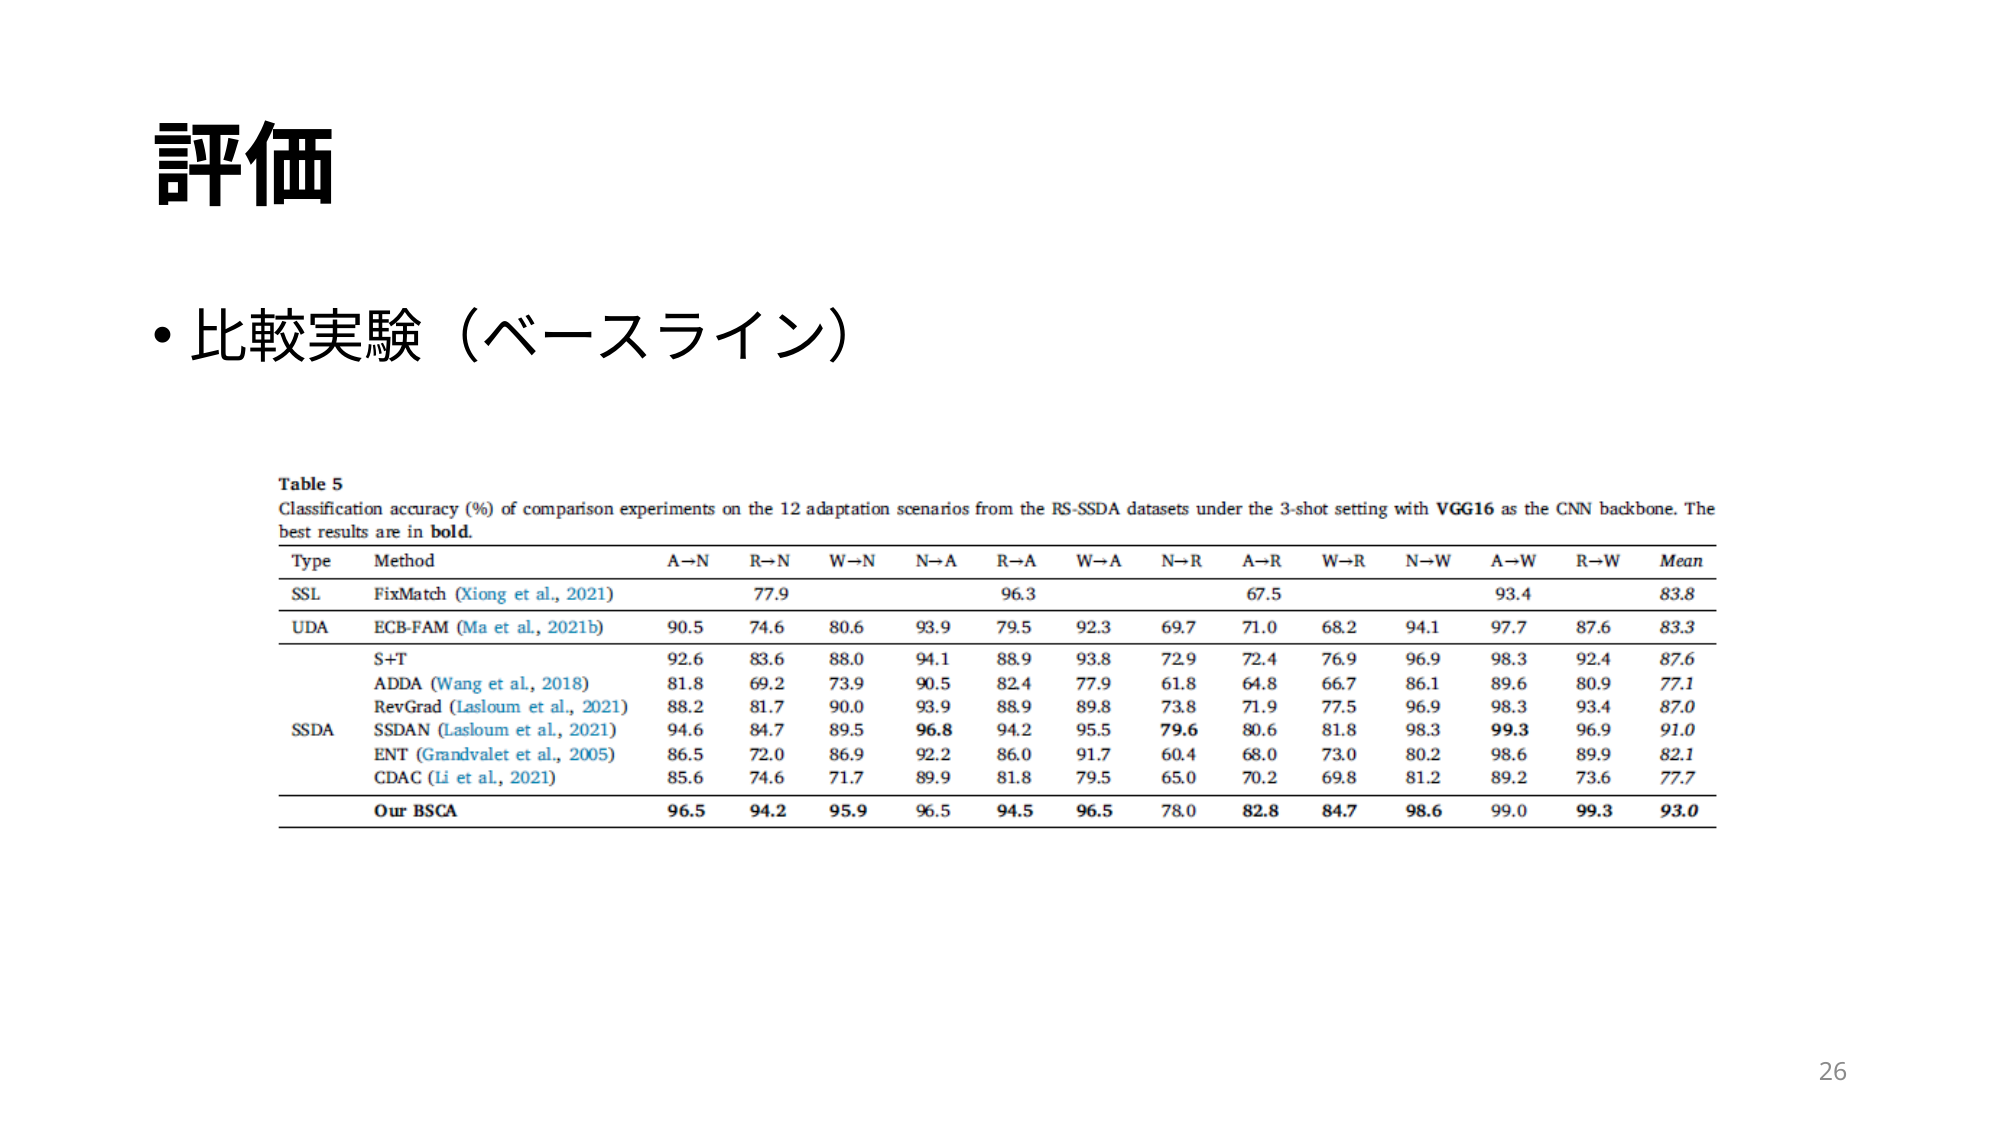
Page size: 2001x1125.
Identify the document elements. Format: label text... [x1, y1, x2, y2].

list 比較実験（ベースライン） [137, 299, 1863, 1014]
picture [253, 454, 1747, 837]
slide_number 26 [1412, 1042, 1863, 1103]
title 評価 [137, 59, 1863, 278]
